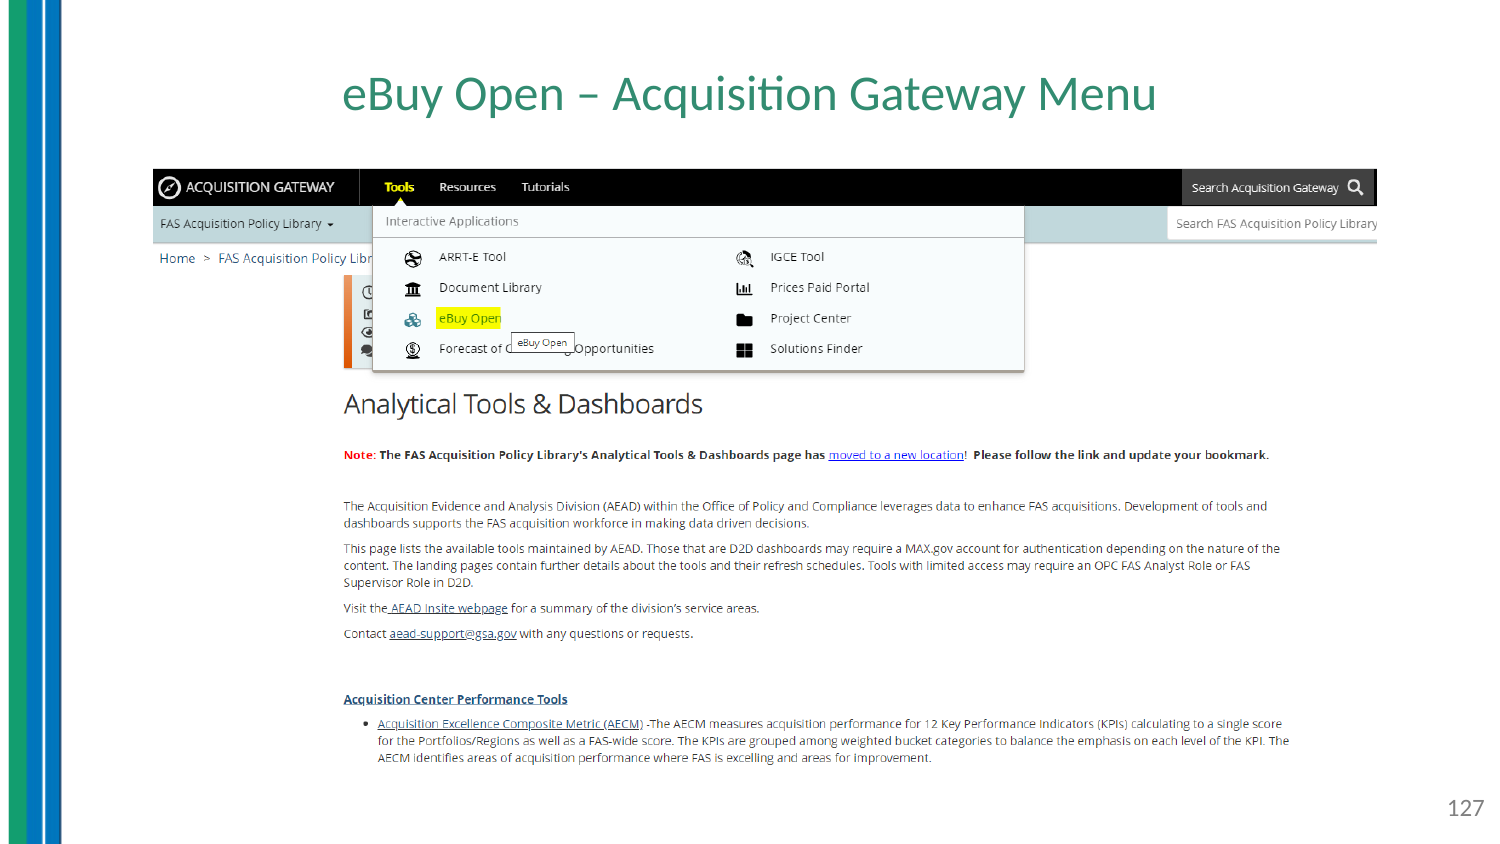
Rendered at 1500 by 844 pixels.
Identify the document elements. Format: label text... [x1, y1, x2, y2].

picture [0, 0, 26, 844]
title eBuy Open – Acquisition Gateway Menu [75, 33, 1425, 154]
picture [29, 0, 1500, 844]
